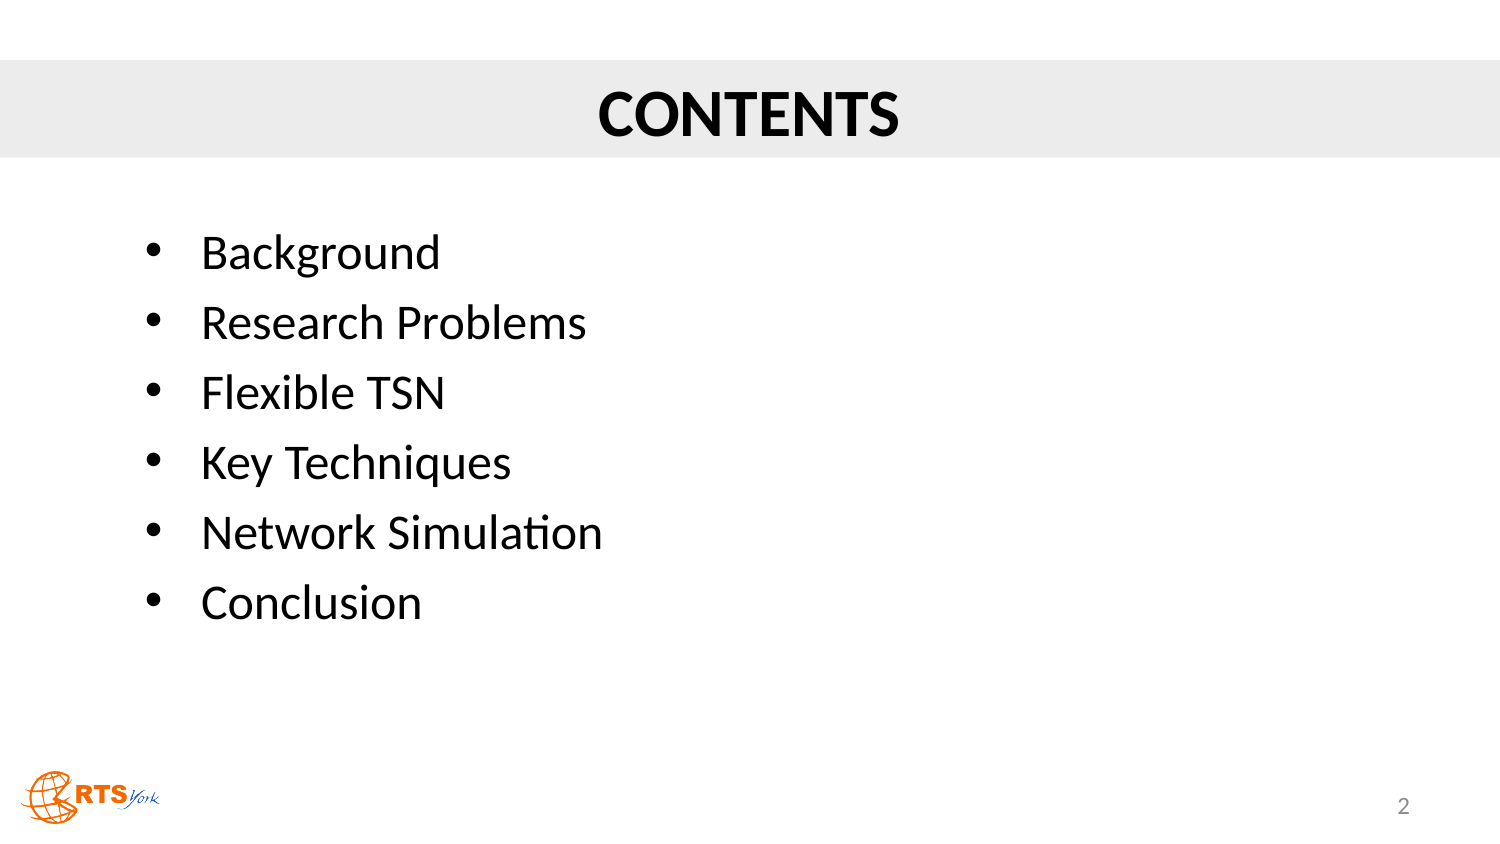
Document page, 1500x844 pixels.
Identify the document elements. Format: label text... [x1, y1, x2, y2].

slide_number 1 [1074, 782, 1425, 827]
title CONTENTS [0, 60, 1500, 158]
list Background Research Problems Flexible TSN Key Techniques Network Simulation Conclusion [129, 211, 1260, 758]
picture [21, 771, 161, 824]
